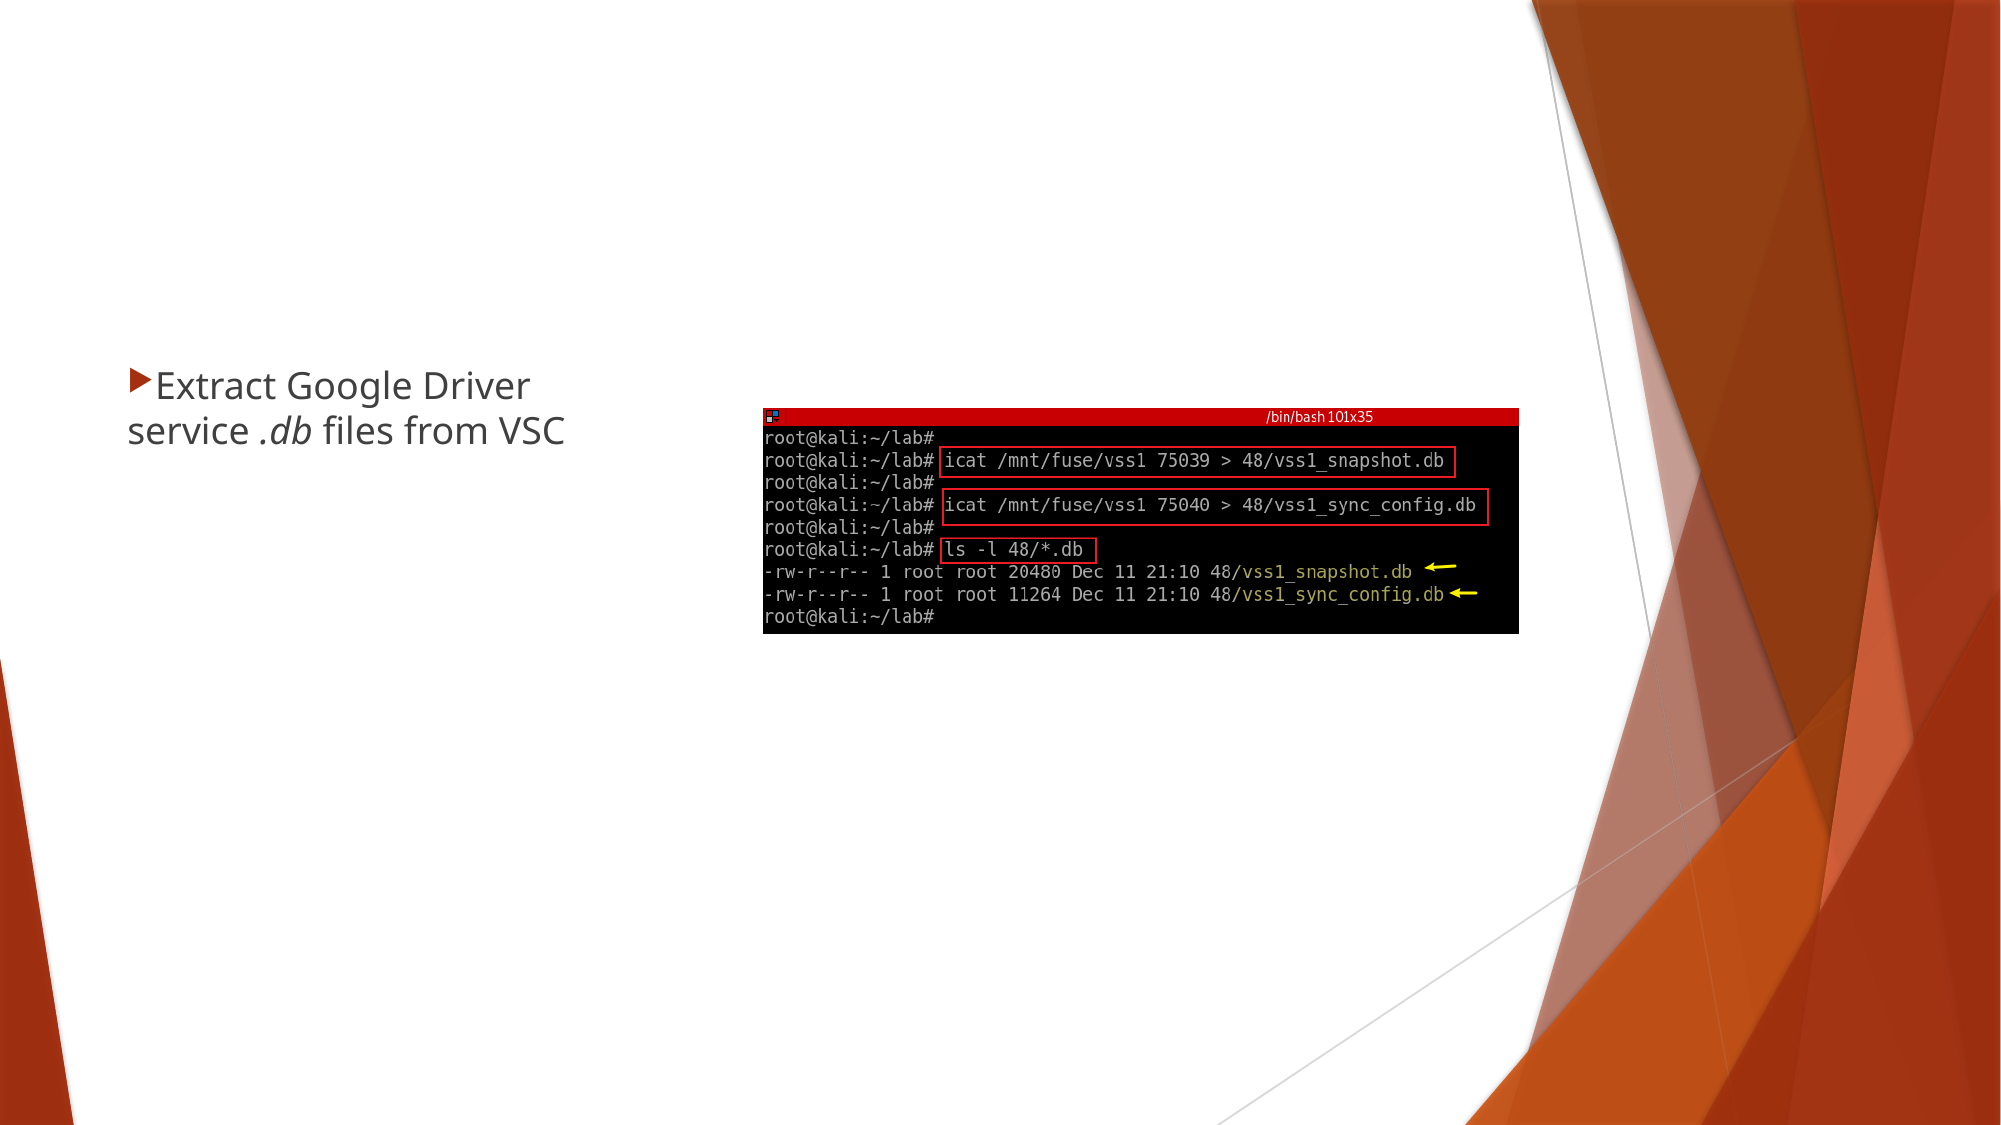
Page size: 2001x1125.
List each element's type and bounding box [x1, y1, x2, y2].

text_box [0, 0, 2000, 1125]
picture [762, 408, 1519, 634]
